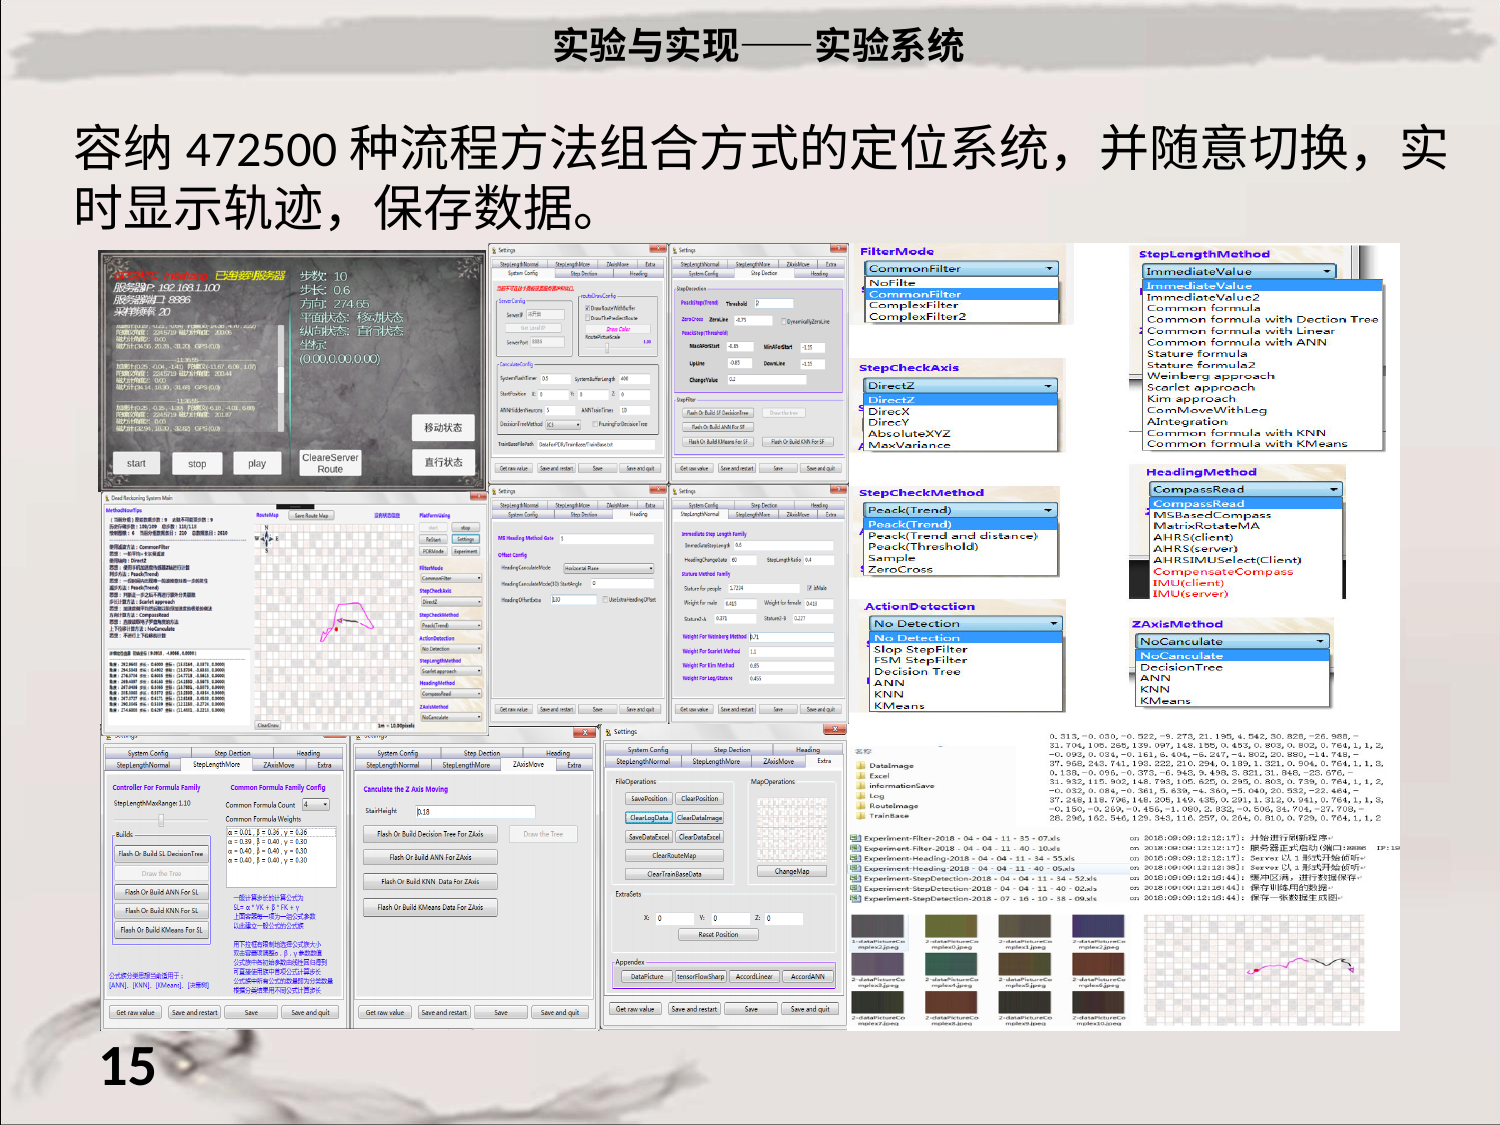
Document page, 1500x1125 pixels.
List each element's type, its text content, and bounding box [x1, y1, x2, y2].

picture [0, 0, 1500, 1125]
text_box 15 [83, 1020, 219, 1105]
text_box 实验与实现——实验系统 [537, 14, 1034, 75]
text_box 容纳472500种流程方法组合方式的定位系统，并随意切换，实时显示轨迹，保存数据。 [58, 108, 1500, 244]
